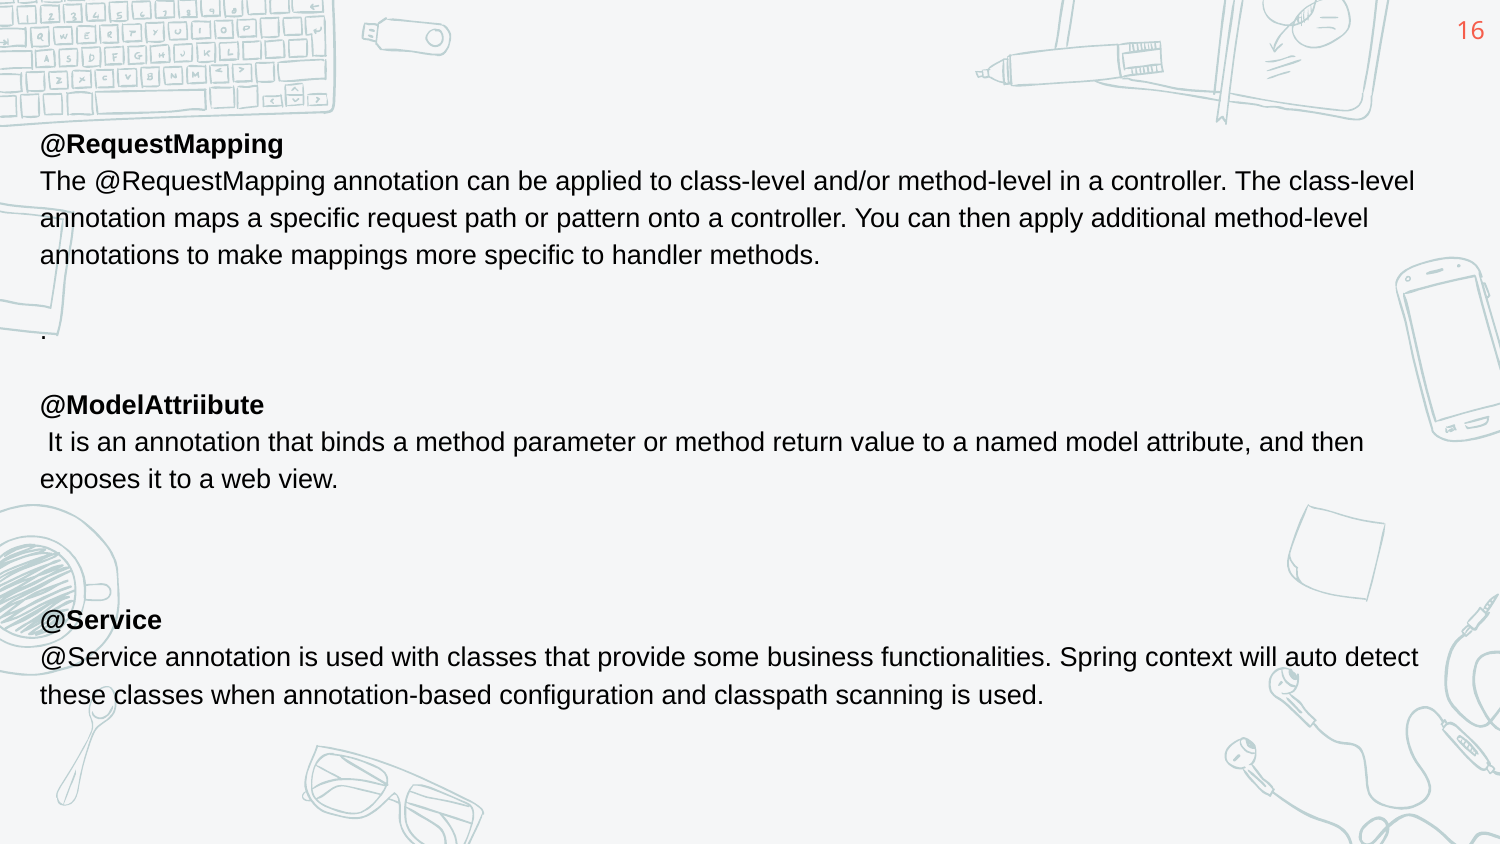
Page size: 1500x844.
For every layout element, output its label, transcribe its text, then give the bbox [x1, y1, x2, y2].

title [185, 52, 1315, 106]
list @RequestMapping The @RequestMapping annotation can be applied to class-level and/or method-level in a controller. The class-level annotation maps a specific request path or pattern onto a controller. You can then apply additional method-level annotations to make mappings more specific to handler methods. . @ModelAttriibute It is an annotation that binds a method parameter or method return value to a named model attribute, and then exposes it to a web view. @Service @Service annotation is used with classes that provide some business functionalities. Spring context will auto detect these classes when annotation-based configuration and classpath scanning is used. [24, 106, 1463, 686]
list [160, 686, 537, 790]
slide_number 16 [1435, 0, 1500, 53]
list [556, 686, 934, 790]
